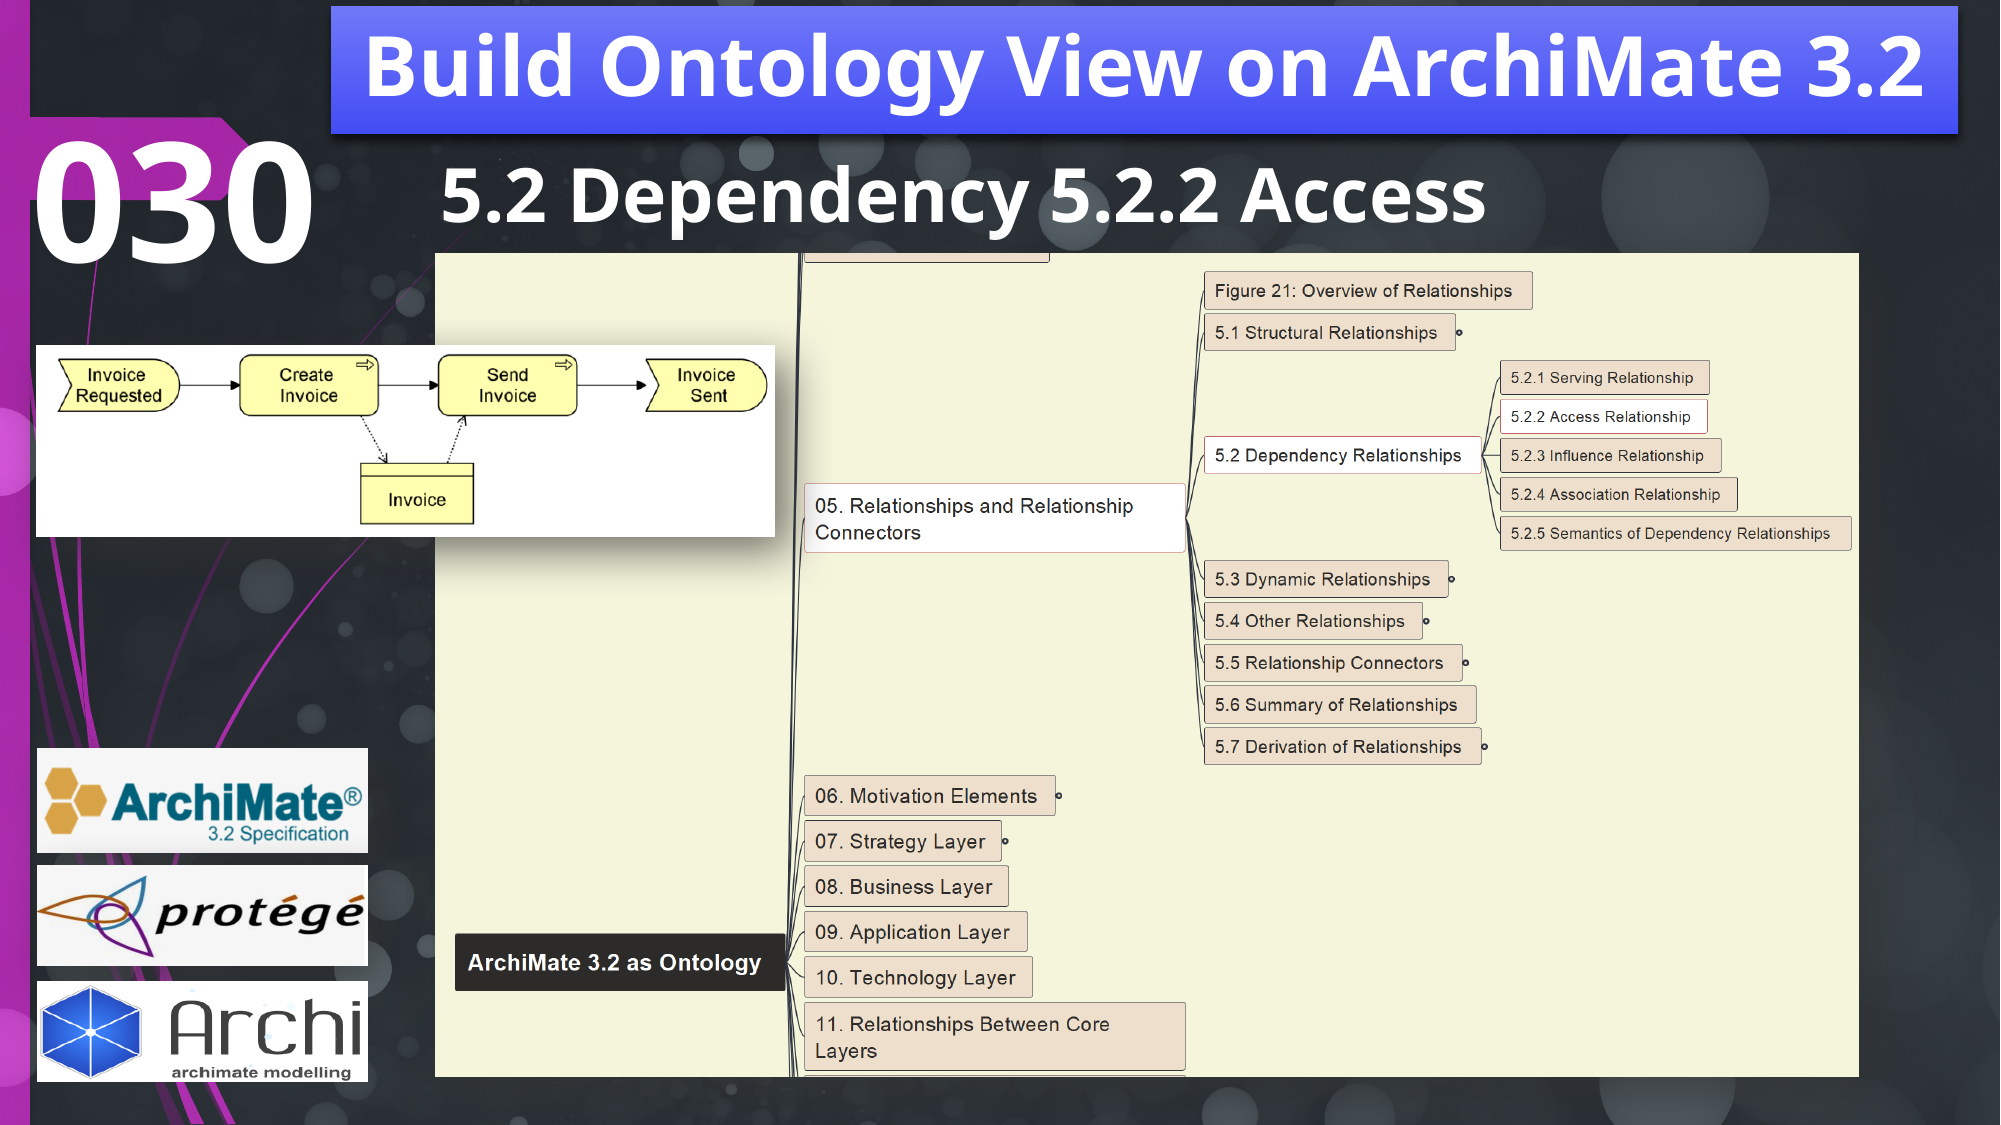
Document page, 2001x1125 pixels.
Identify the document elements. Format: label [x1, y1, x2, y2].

list [435, 253, 1860, 1078]
picture [0, 0, 2000, 1125]
